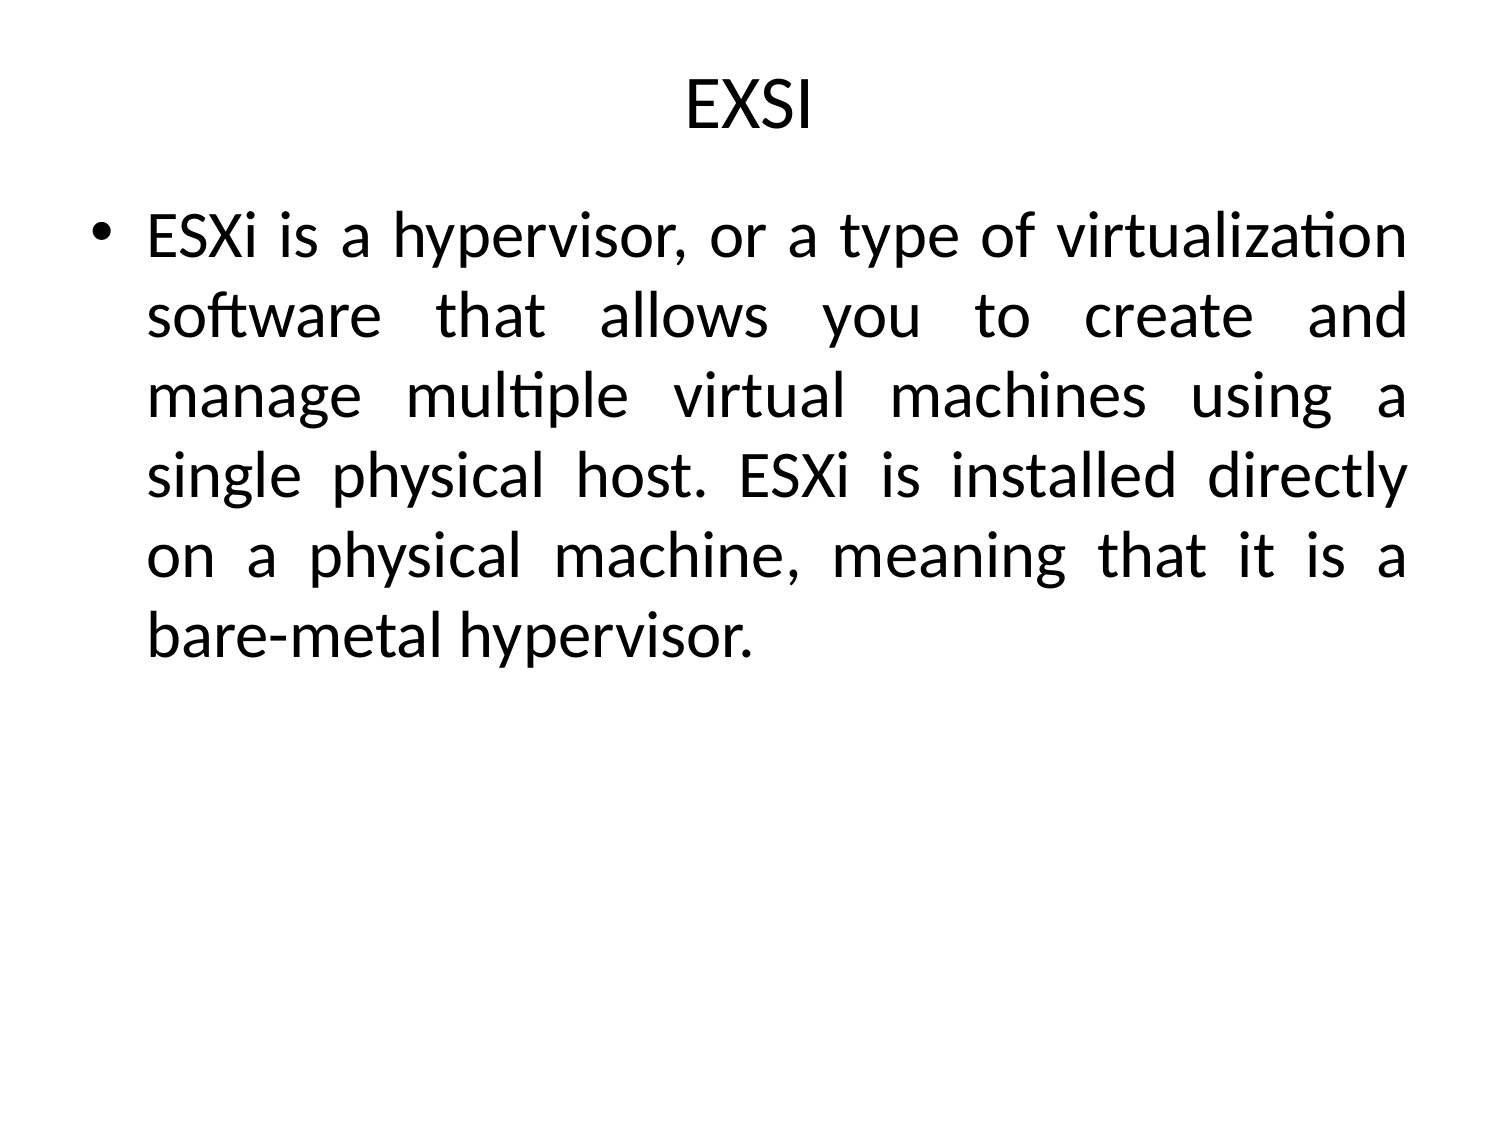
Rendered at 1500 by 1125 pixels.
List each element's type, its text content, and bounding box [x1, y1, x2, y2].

title EXSI [75, 45, 1425, 153]
list ESXi is a hypervisor, or a type of virtualization software that allows you to create and manage multiple virtual machines using a single physical host. ESXi is installed directly on a physical machine, meaning that it is a bare-metal hypervisor. [75, 183, 1425, 926]
